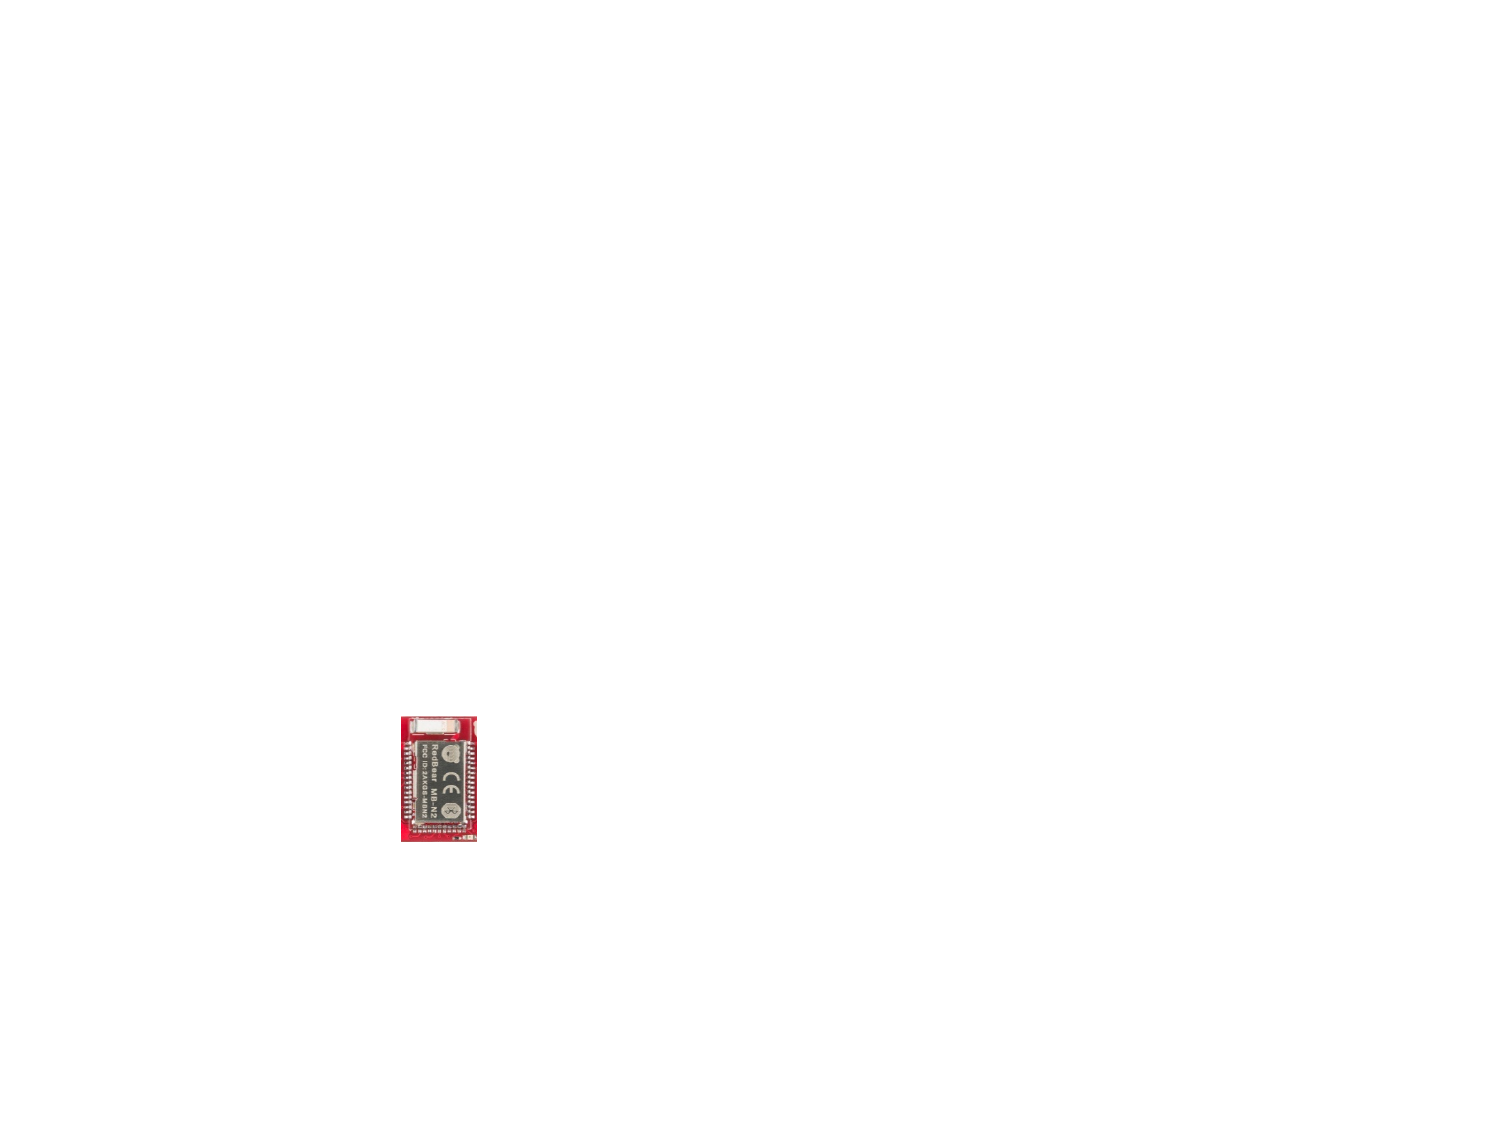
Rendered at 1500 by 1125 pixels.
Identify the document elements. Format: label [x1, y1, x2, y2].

picture [400, 716, 478, 842]
